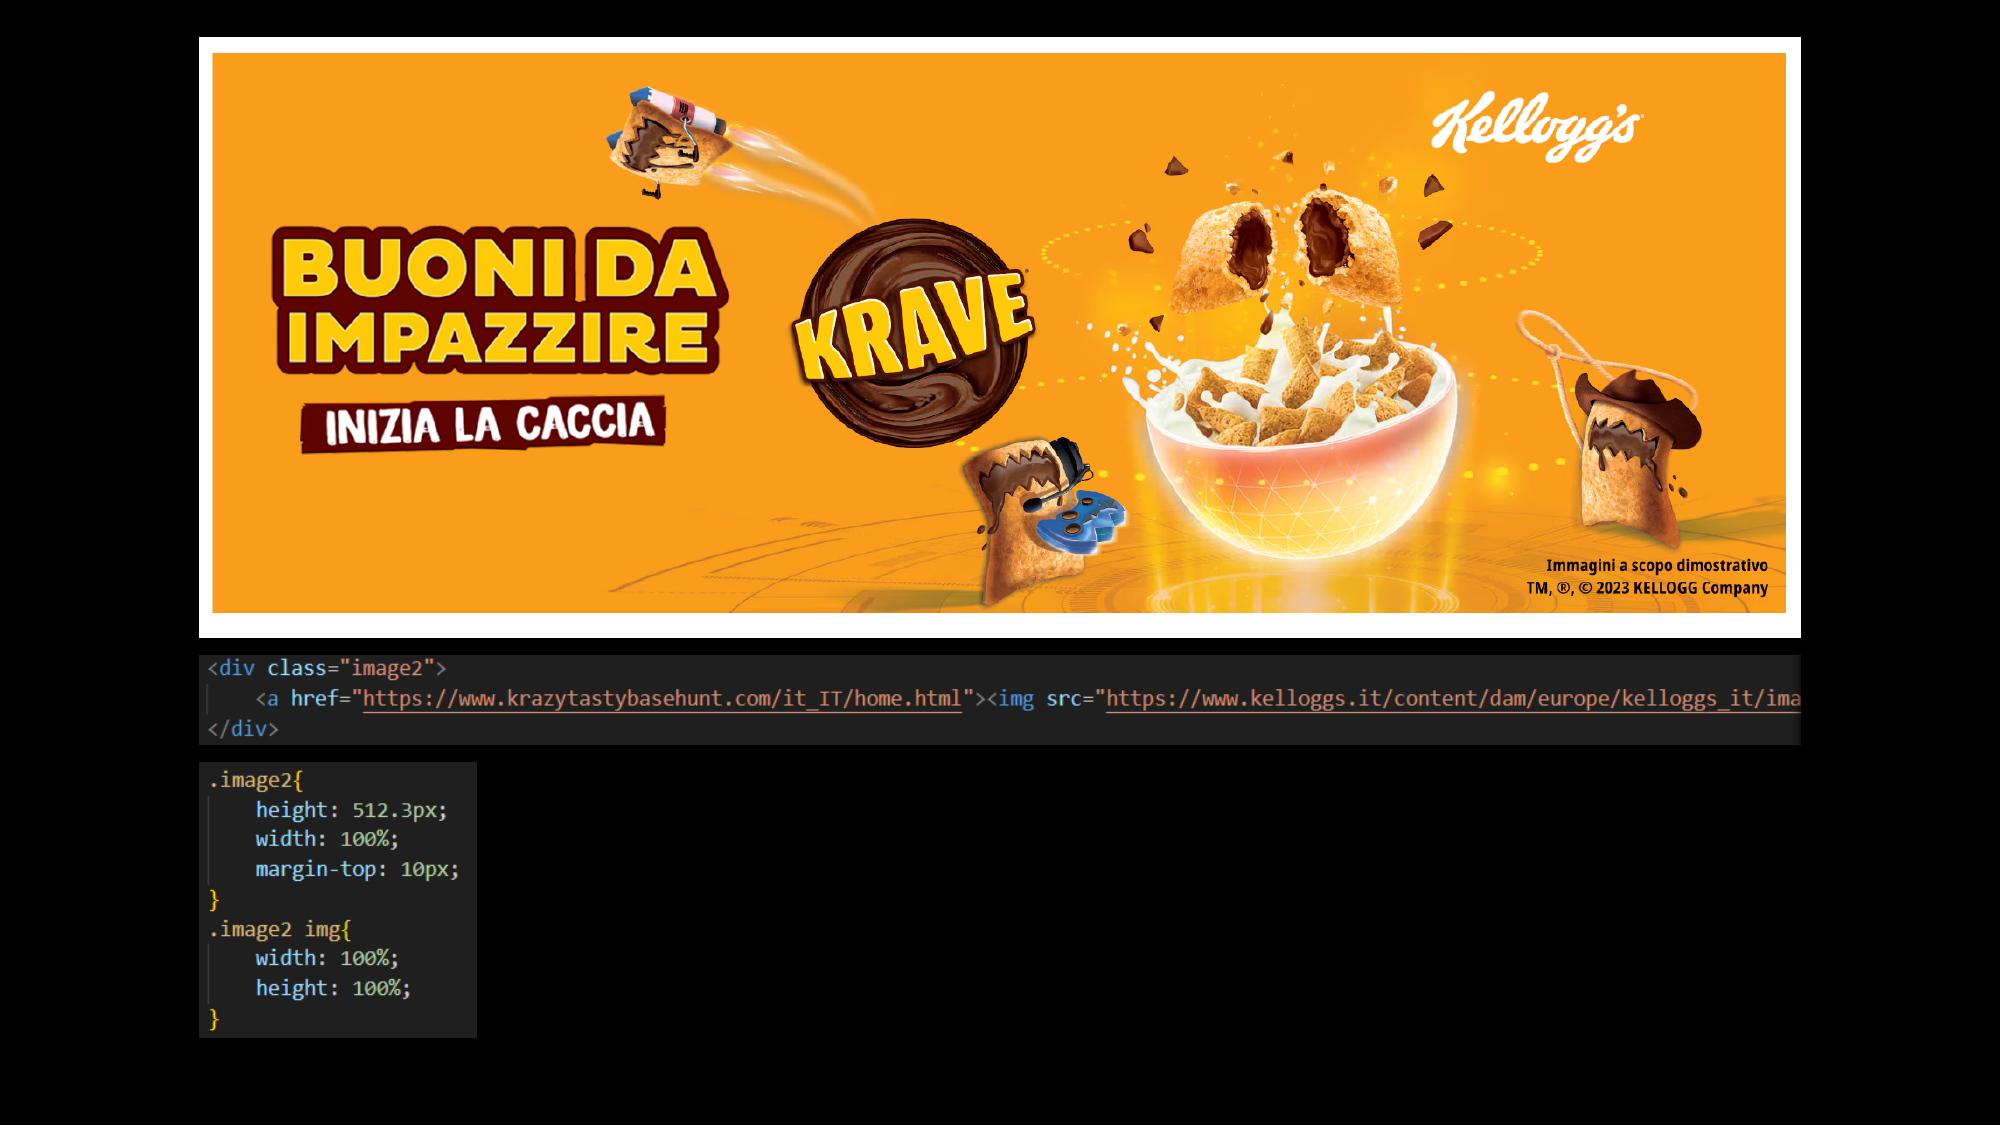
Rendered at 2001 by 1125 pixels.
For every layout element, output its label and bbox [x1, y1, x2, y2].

picture [199, 37, 1801, 638]
picture [199, 762, 477, 1038]
picture [199, 655, 1801, 745]
